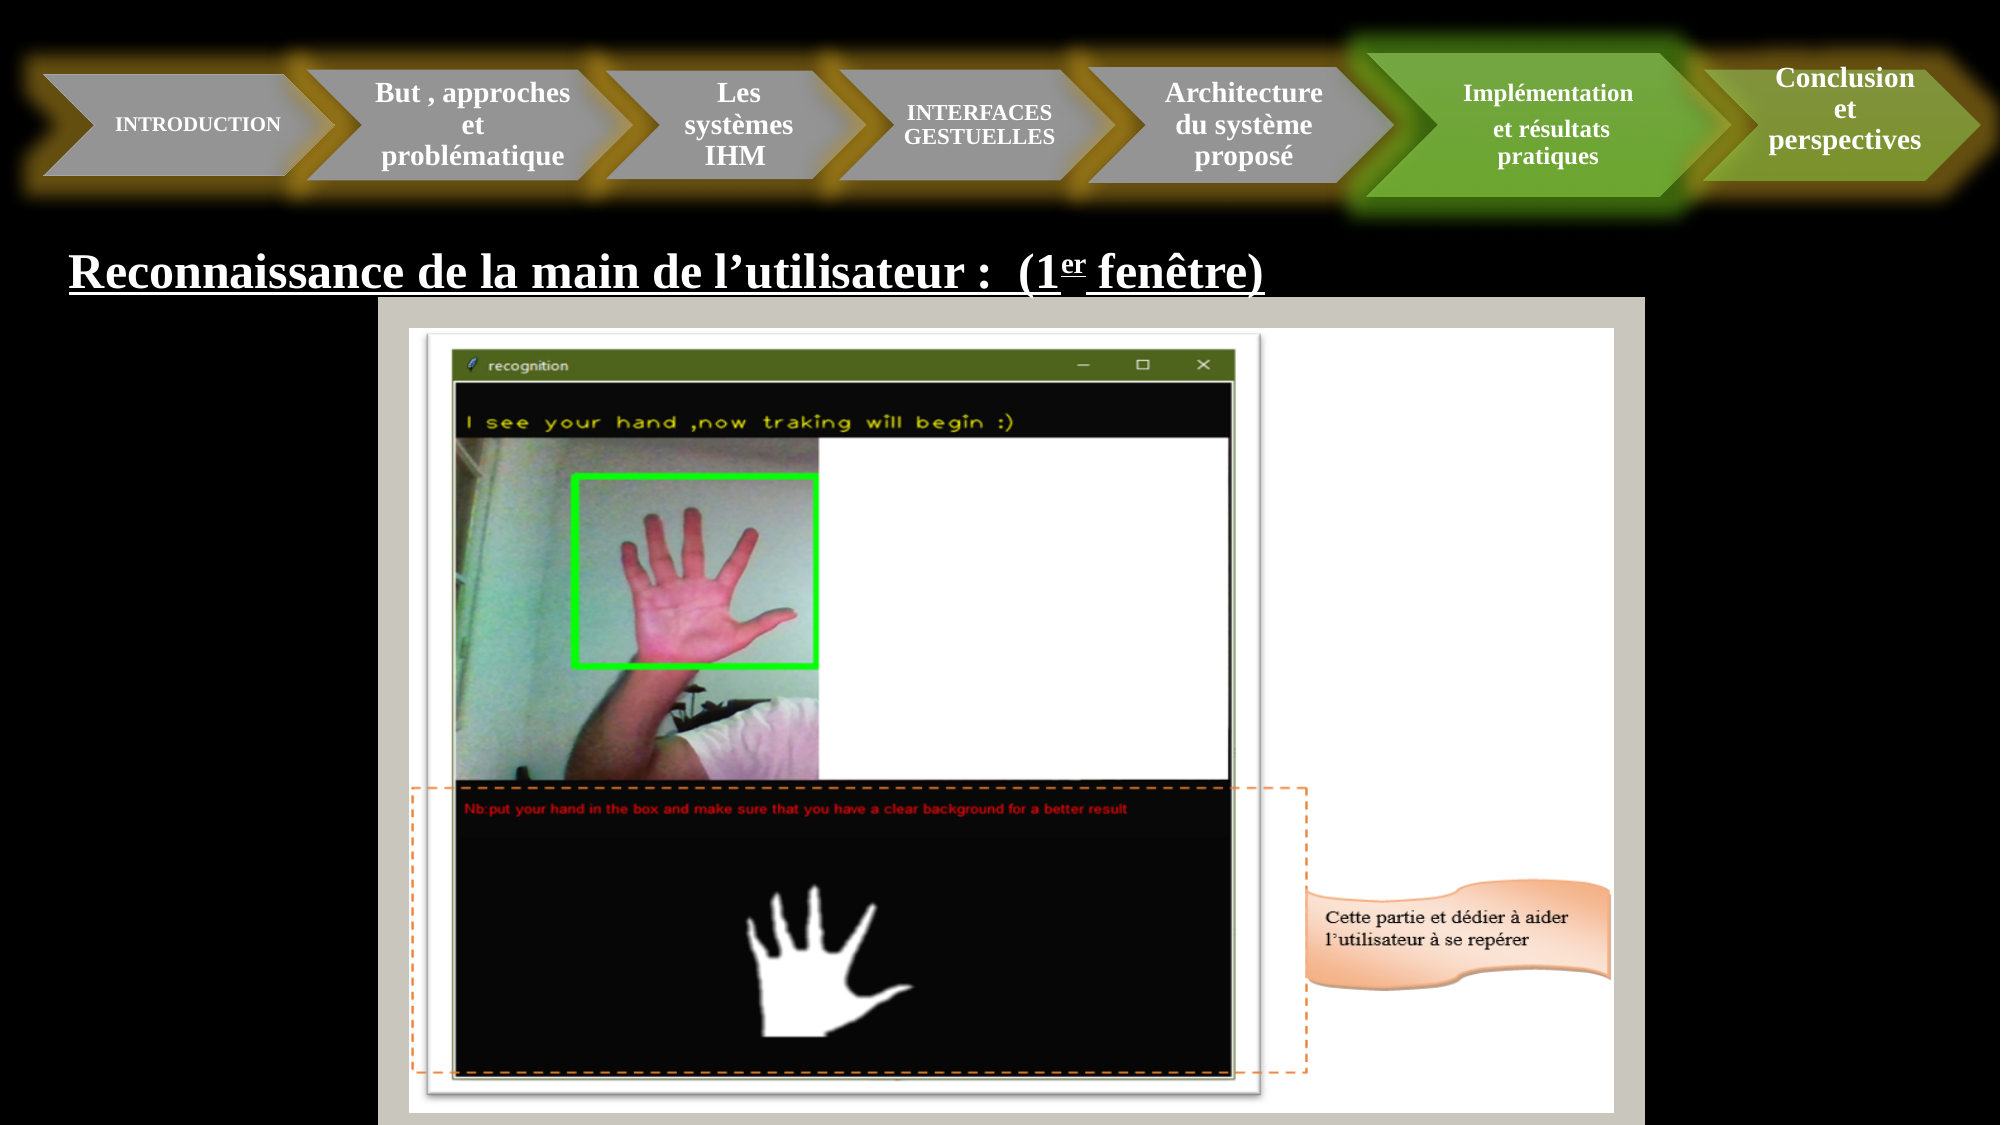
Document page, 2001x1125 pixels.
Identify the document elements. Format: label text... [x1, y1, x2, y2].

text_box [43, 30, 1981, 219]
picture [409, 328, 1615, 1113]
text_box Reconnaissance de la main de l’utilisateur : (1er fenêtre) [54, 222, 1709, 307]
